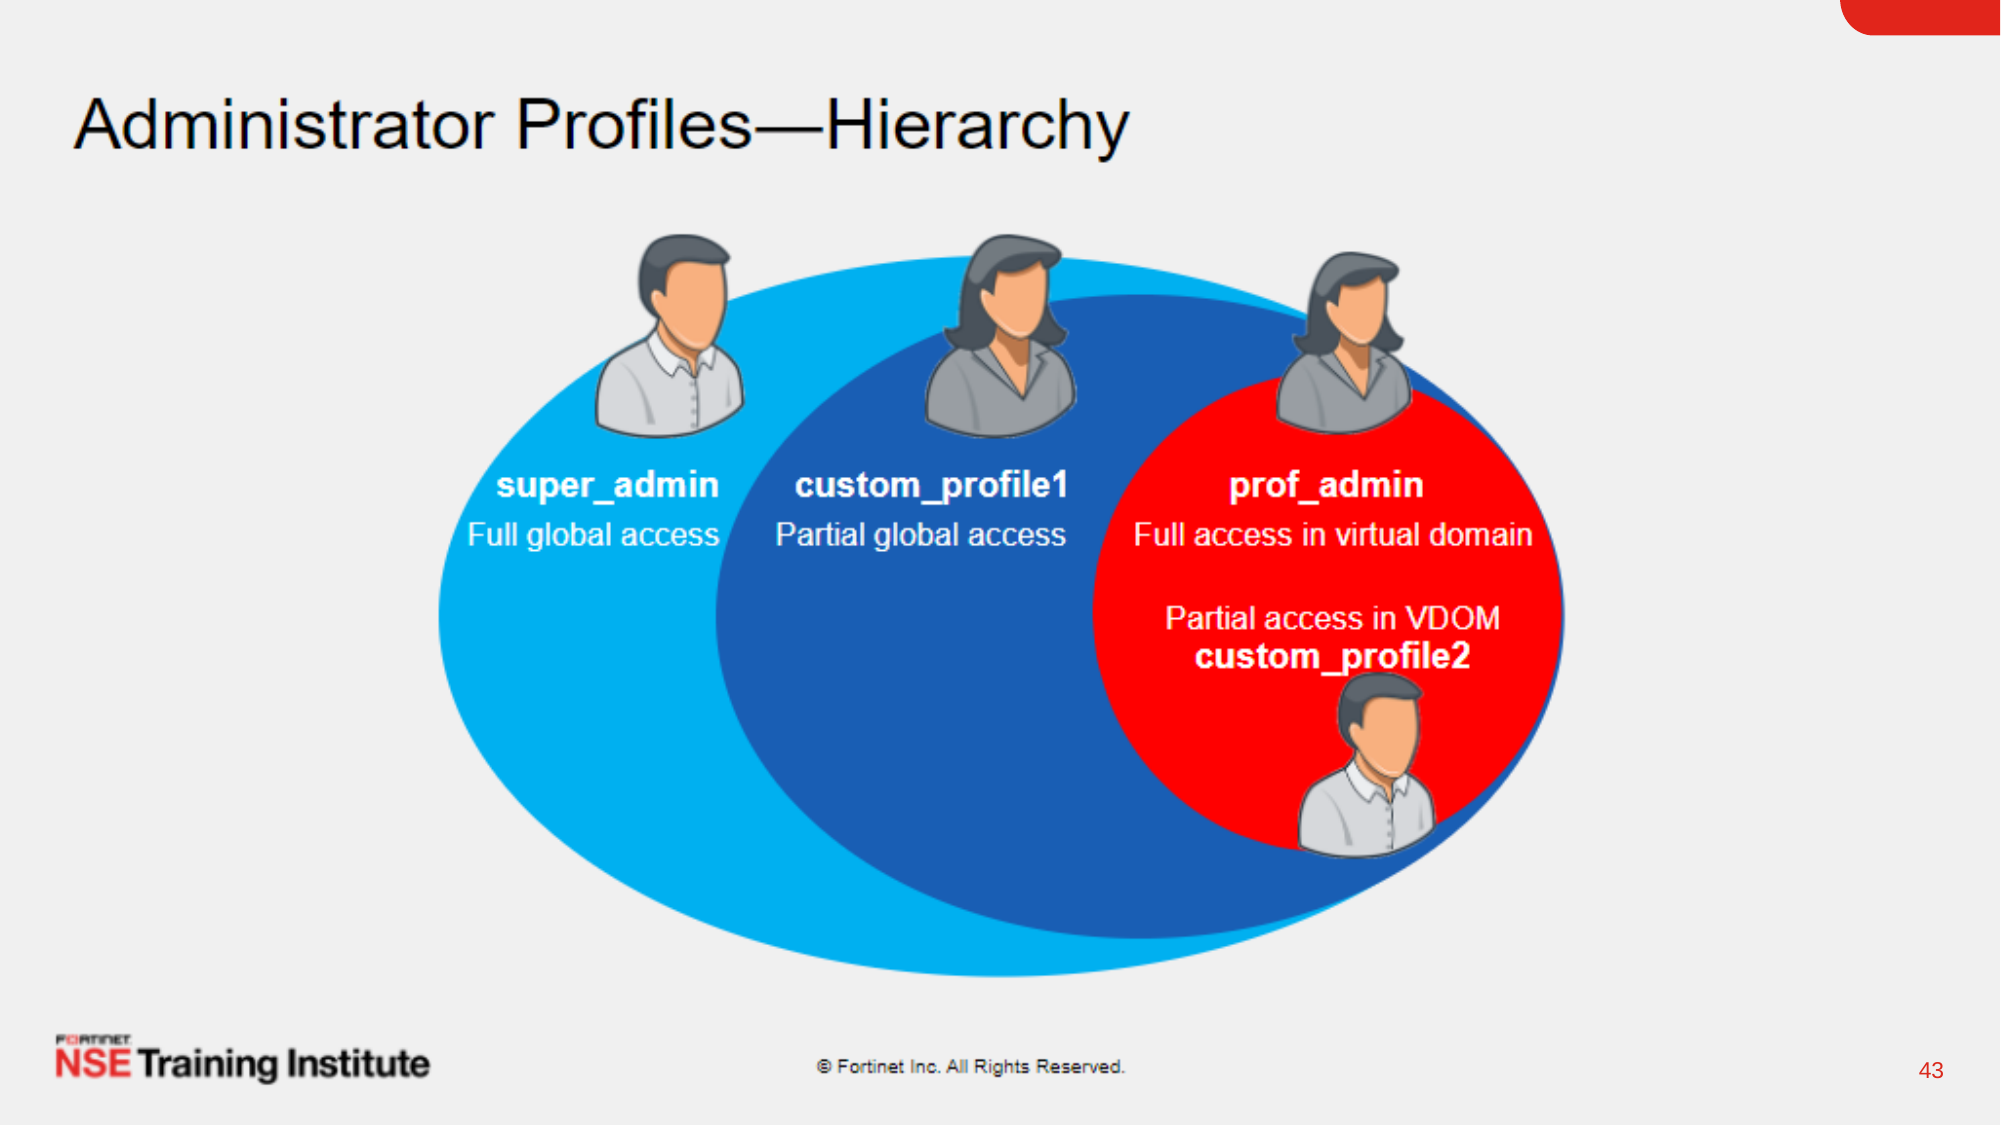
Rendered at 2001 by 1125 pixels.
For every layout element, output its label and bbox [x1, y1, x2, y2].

picture [43, 81, 1909, 1090]
